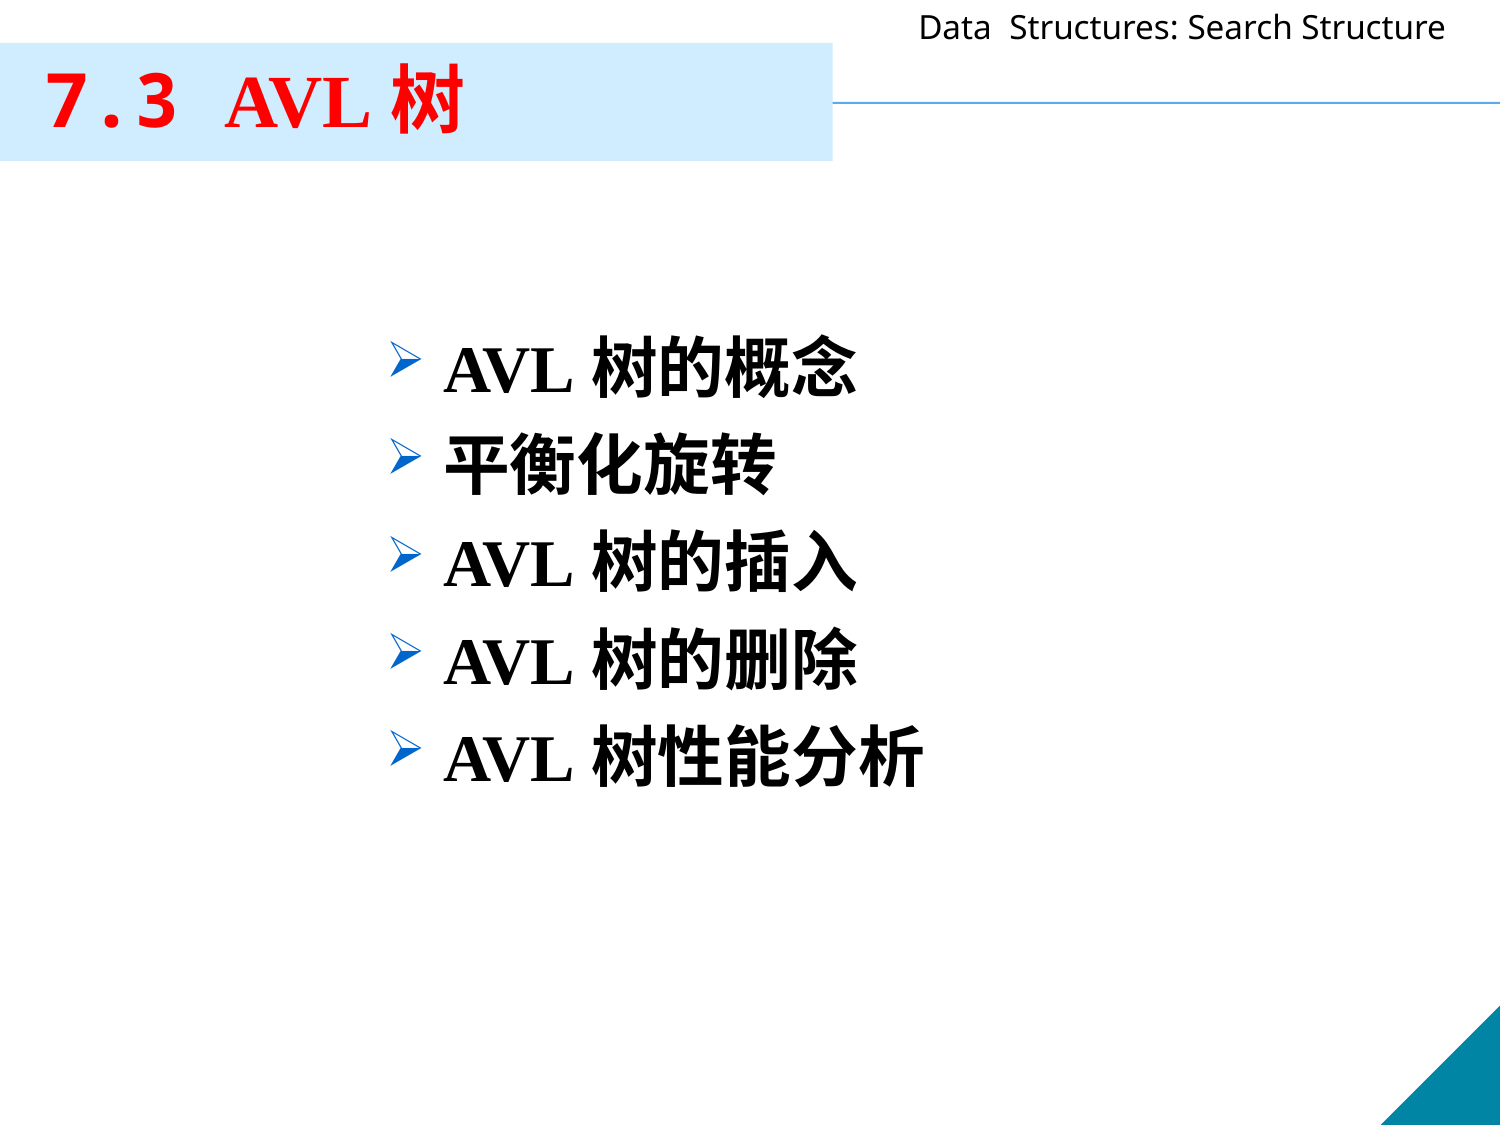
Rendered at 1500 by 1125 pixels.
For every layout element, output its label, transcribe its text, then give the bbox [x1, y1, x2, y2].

text_box AVL树的概念 平衡化旋转 AVL树的插入 AVL树的删除 AVL树性能分析 [372, 314, 1223, 893]
text_box 7.3 AVL树 [29, 42, 791, 154]
